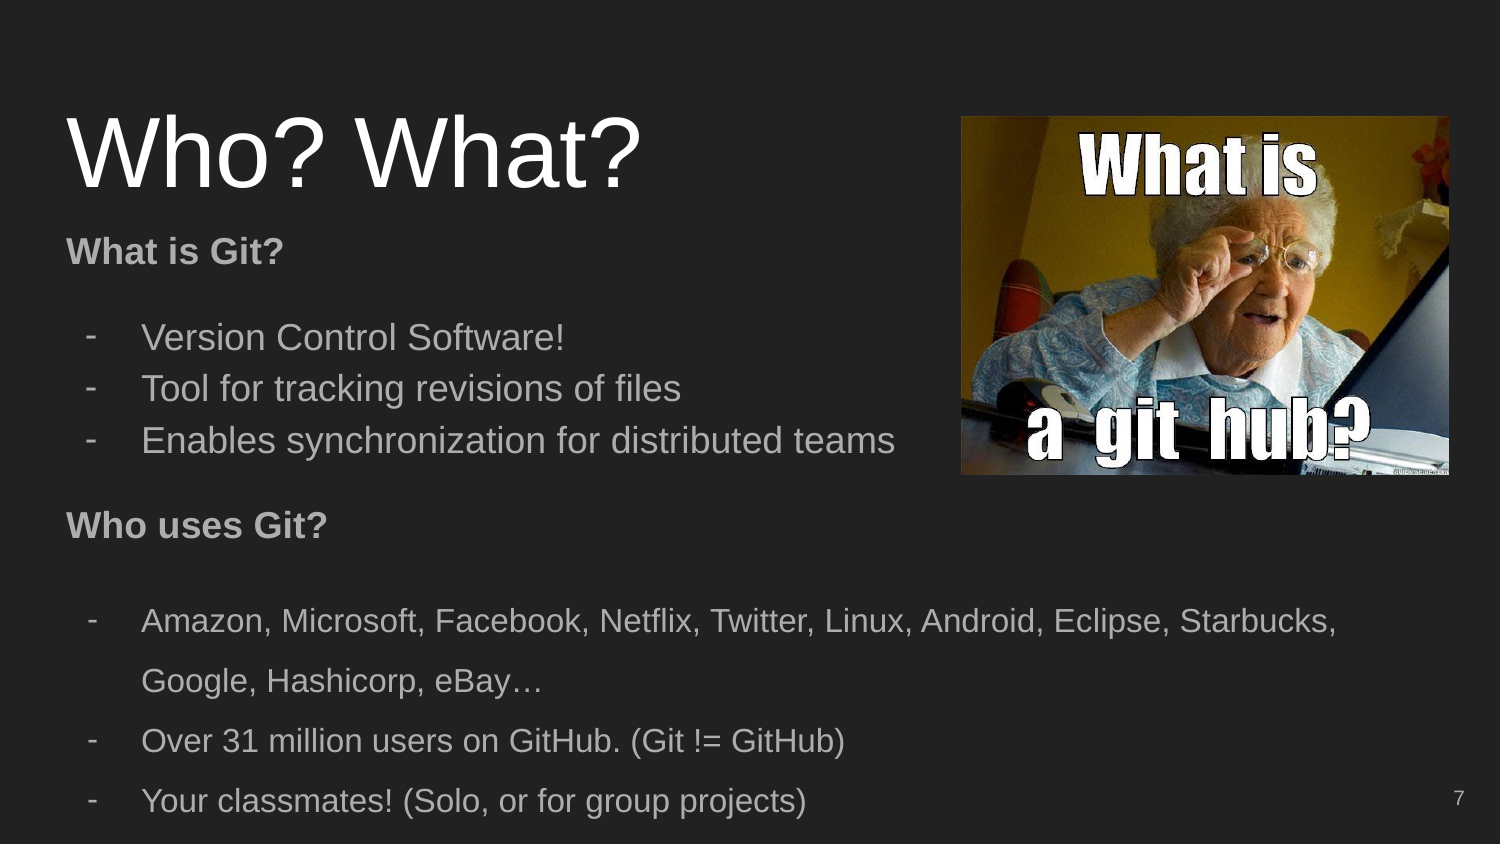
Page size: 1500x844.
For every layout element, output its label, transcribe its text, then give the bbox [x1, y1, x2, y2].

picture [960, 115, 1450, 475]
title Who? What? [51, 72, 1449, 167]
list What is Git? Version Control Software! Tool for tracking revisions of files Enables synchronization for distributed teams Who uses Git? Amazon, Microsoft, Facebook, Netflix, Twitter, Linux, Android, Eclipse, Starbucks, Google, Hashicorp, eBay… Over 31 million users on GitHub. (Git != GitHub) Your classmates! (Solo, or for group projects) [51, 205, 1449, 844]
slide_number ‹#› [1389, 764, 1480, 830]
